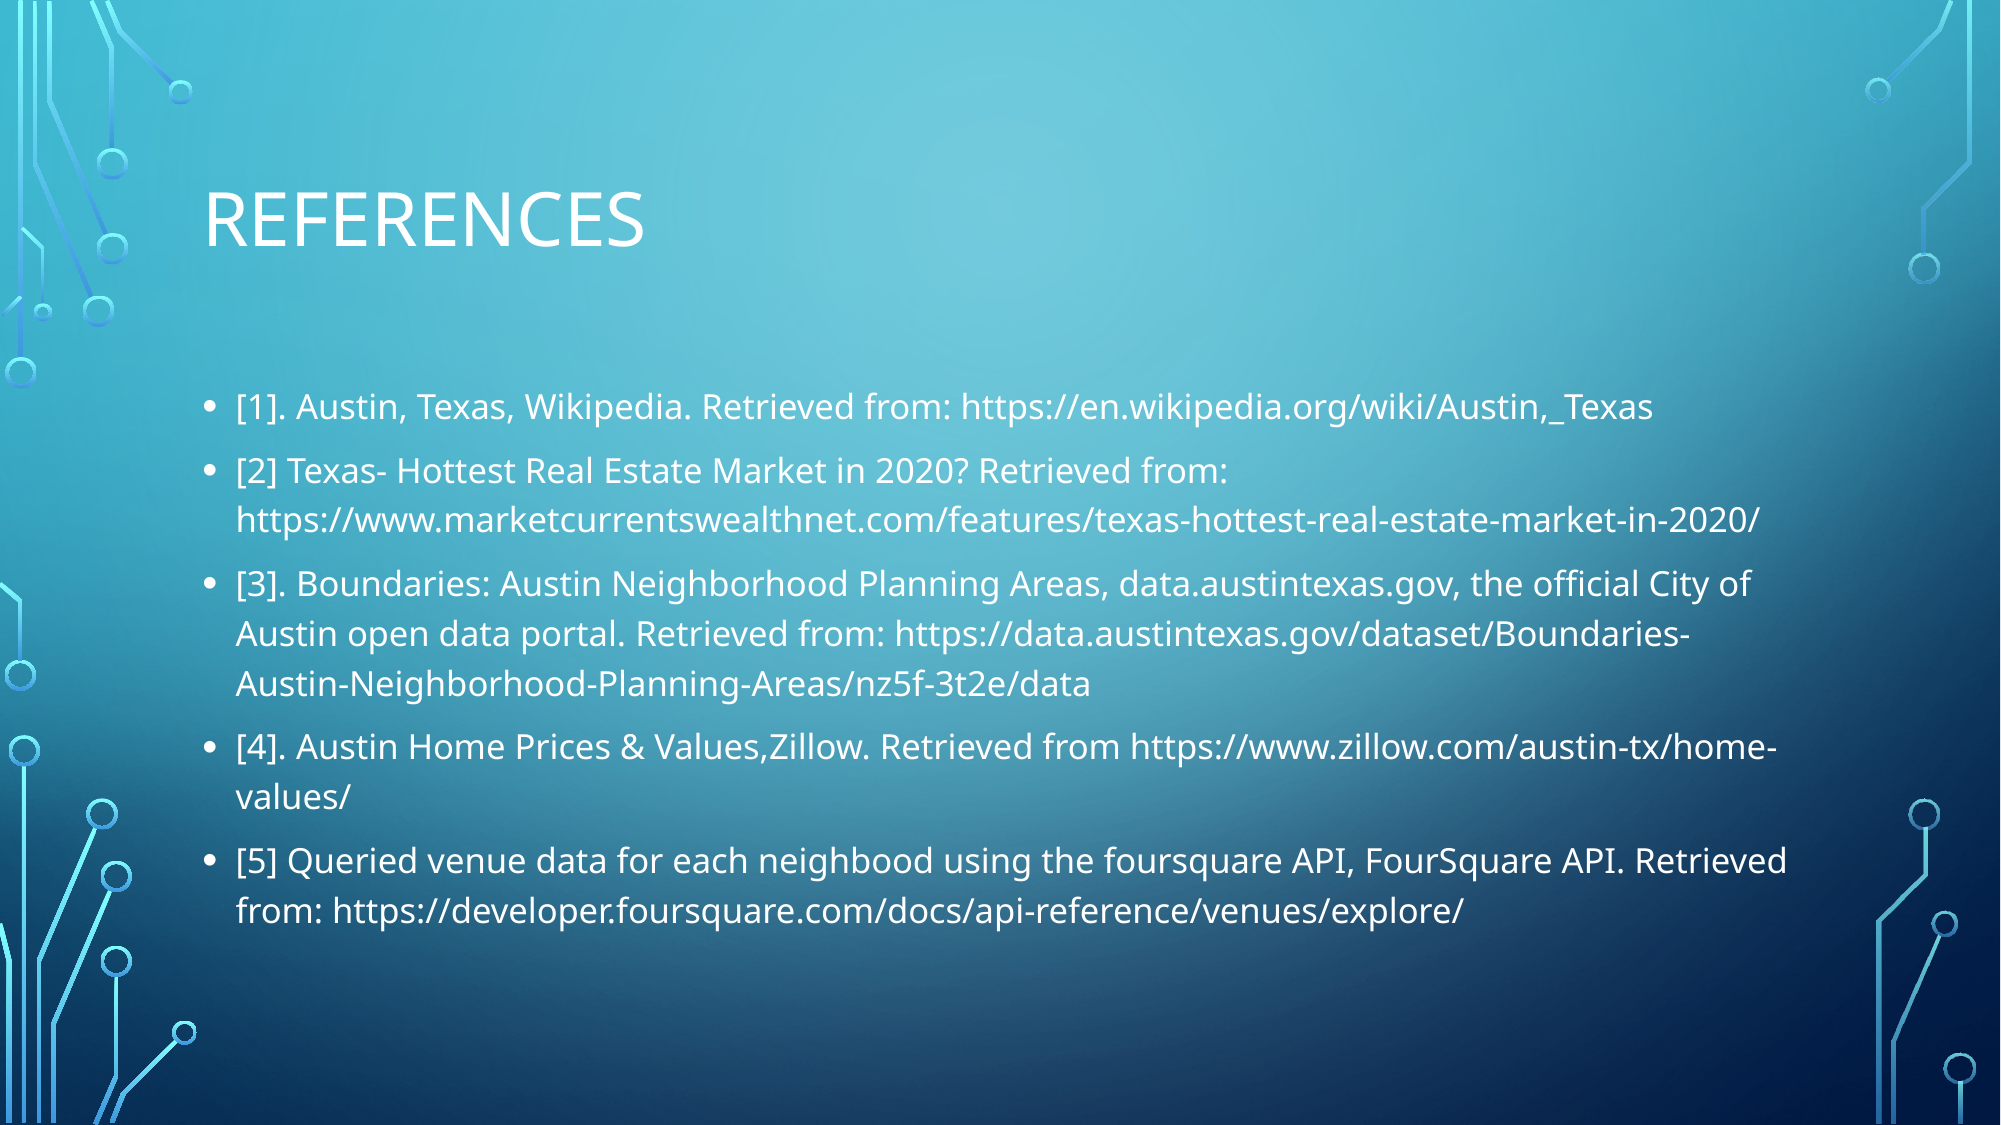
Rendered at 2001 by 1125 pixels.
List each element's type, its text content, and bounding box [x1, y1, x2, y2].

list [1]. Austin, Texas, Wikipedia. Retrieved from: https://en.wikipedia.org/wiki/Austin,_Texas [2] Texas- Hottest Real Estate Market in 2020? Retrieved from: https://www.marketcurrentswealthnet.com/features/texas-hottest-real-estate-market-in-2020/ [3]. Boundaries: Austin Neighborhood Planning Areas, data.austintexas.gov, the official City of Austin open data portal. Retrieved from: https://data.austintexas.gov/dataset/Boundaries-Austin-Neighborhood-Planning-Areas/nz5f-3t2e/data [4]. Austin Home Prices & Values,Zillow. Retrieved from https://www.zillow.com/austin-tx/home-values/ [5] Queried venue data for each neighbood using the foursquare API, FourSquare API. Retrieved from: https://developer.foursquare.com/docs/api-reference/venues/explore/ [187, 369, 1813, 950]
title References [187, 101, 1813, 344]
